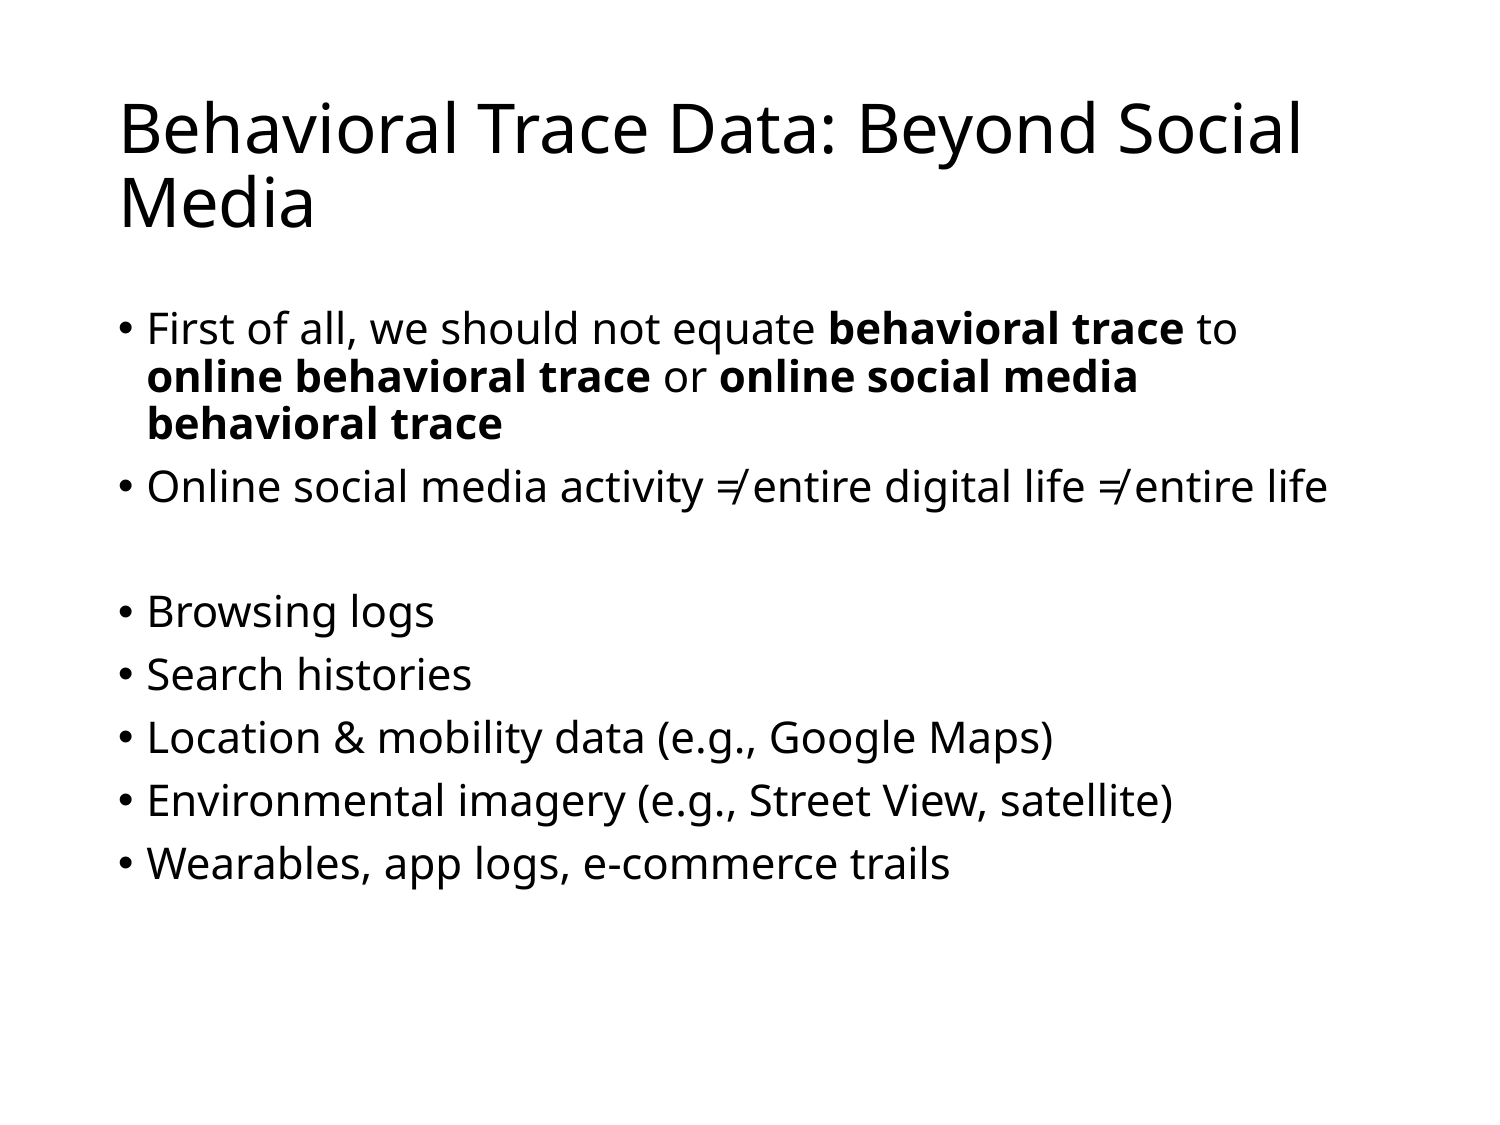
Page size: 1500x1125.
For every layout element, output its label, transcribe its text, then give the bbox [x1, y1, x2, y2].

list First of all, we should not equate behavioral trace to online behavioral trace or online social media behavioral trace Online social media activity ≠ entire digital life ≠ entire life Browsing logs Search histories Location & mobility data (e.g., Google Maps) Environmental imagery (e.g., Street View, satellite) Wearables, app logs, e-commerce trails [103, 299, 1397, 1014]
title Behavioral Trace Data: Beyond Social Media [103, 59, 1397, 278]
